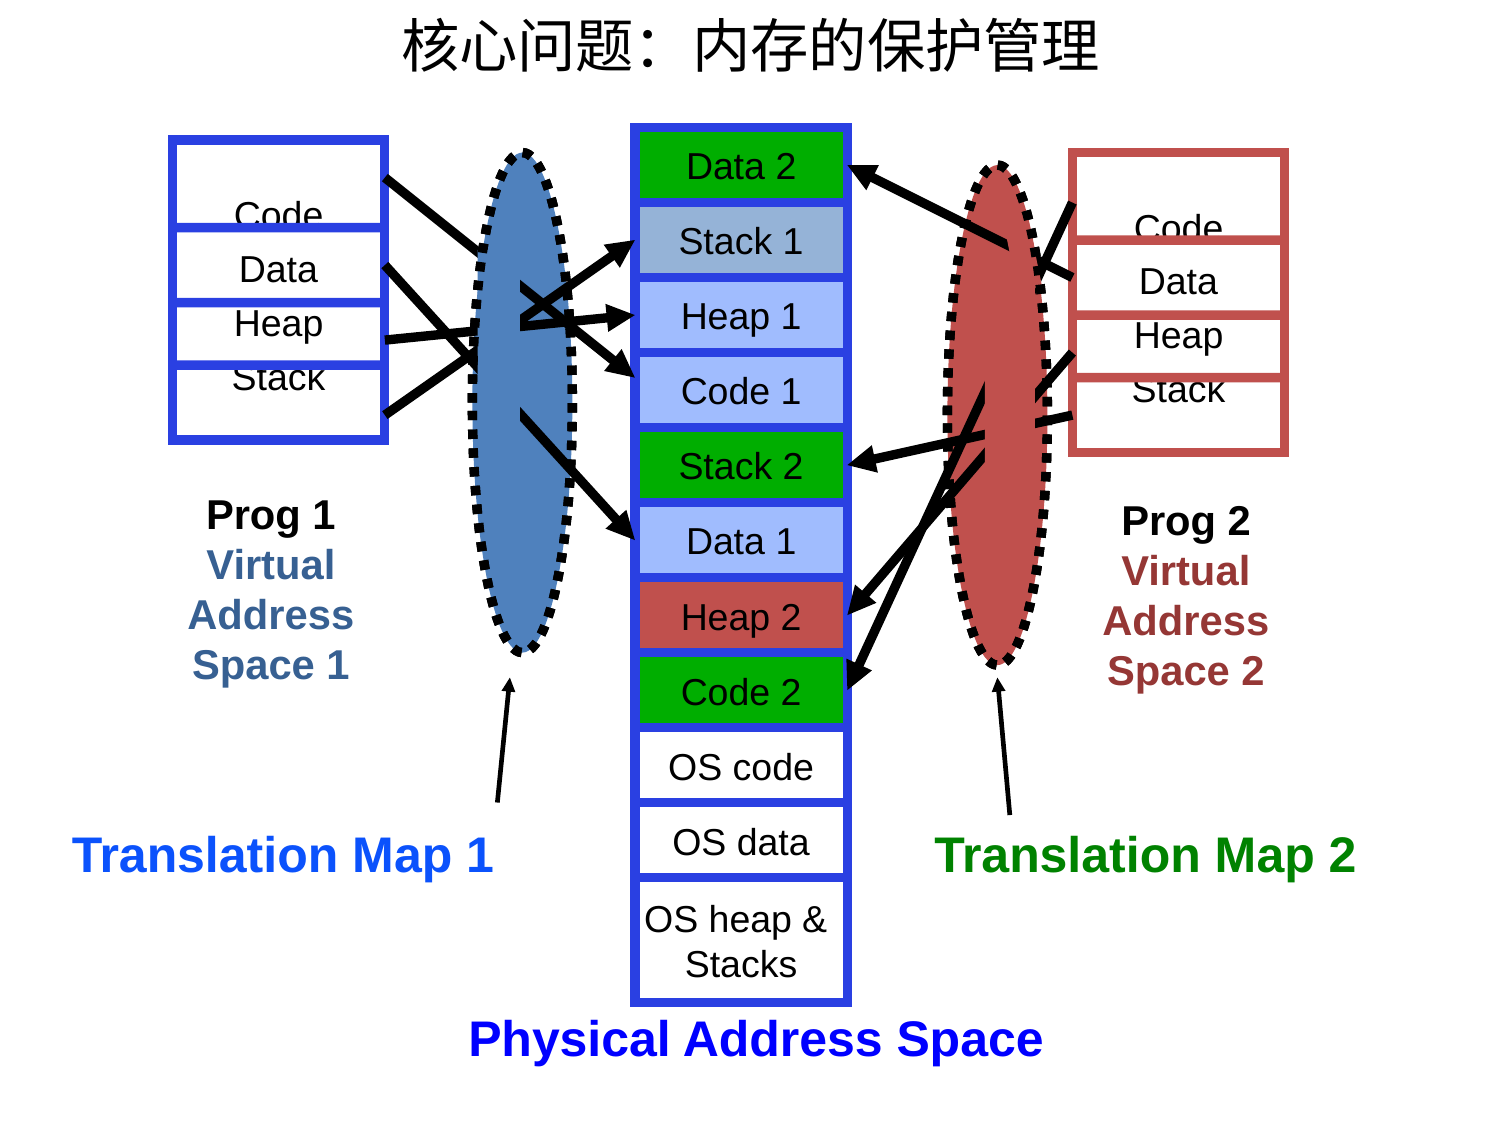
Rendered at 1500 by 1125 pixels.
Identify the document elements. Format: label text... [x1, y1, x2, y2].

text_box [567, 240, 629, 288]
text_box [172, 139, 386, 441]
title 核心问题：内存的保护管理 [0, 0, 1500, 88]
text_box [853, 442, 947, 469]
text_box Translation Map 2 [919, 815, 1373, 890]
text_box [570, 325, 629, 377]
text_box [477, 249, 482, 287]
text_box Physical Address Space [453, 999, 1059, 1075]
text_box [853, 530, 922, 686]
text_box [1072, 152, 1286, 453]
text_box [853, 165, 965, 224]
text_box Prog 2 Virtual Address Space 2 [1087, 486, 1285, 702]
text_box Translation Map 1 [56, 815, 510, 890]
text_box Prog 1 Virtual Address Space 1 [172, 480, 370, 696]
text_box [947, 165, 1048, 666]
text_box [497, 677, 515, 803]
text_box [992, 677, 1010, 816]
text_box [472, 152, 573, 653]
text_box [570, 310, 629, 323]
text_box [634, 127, 848, 1003]
text_box [853, 495, 950, 613]
text_box [571, 469, 629, 538]
